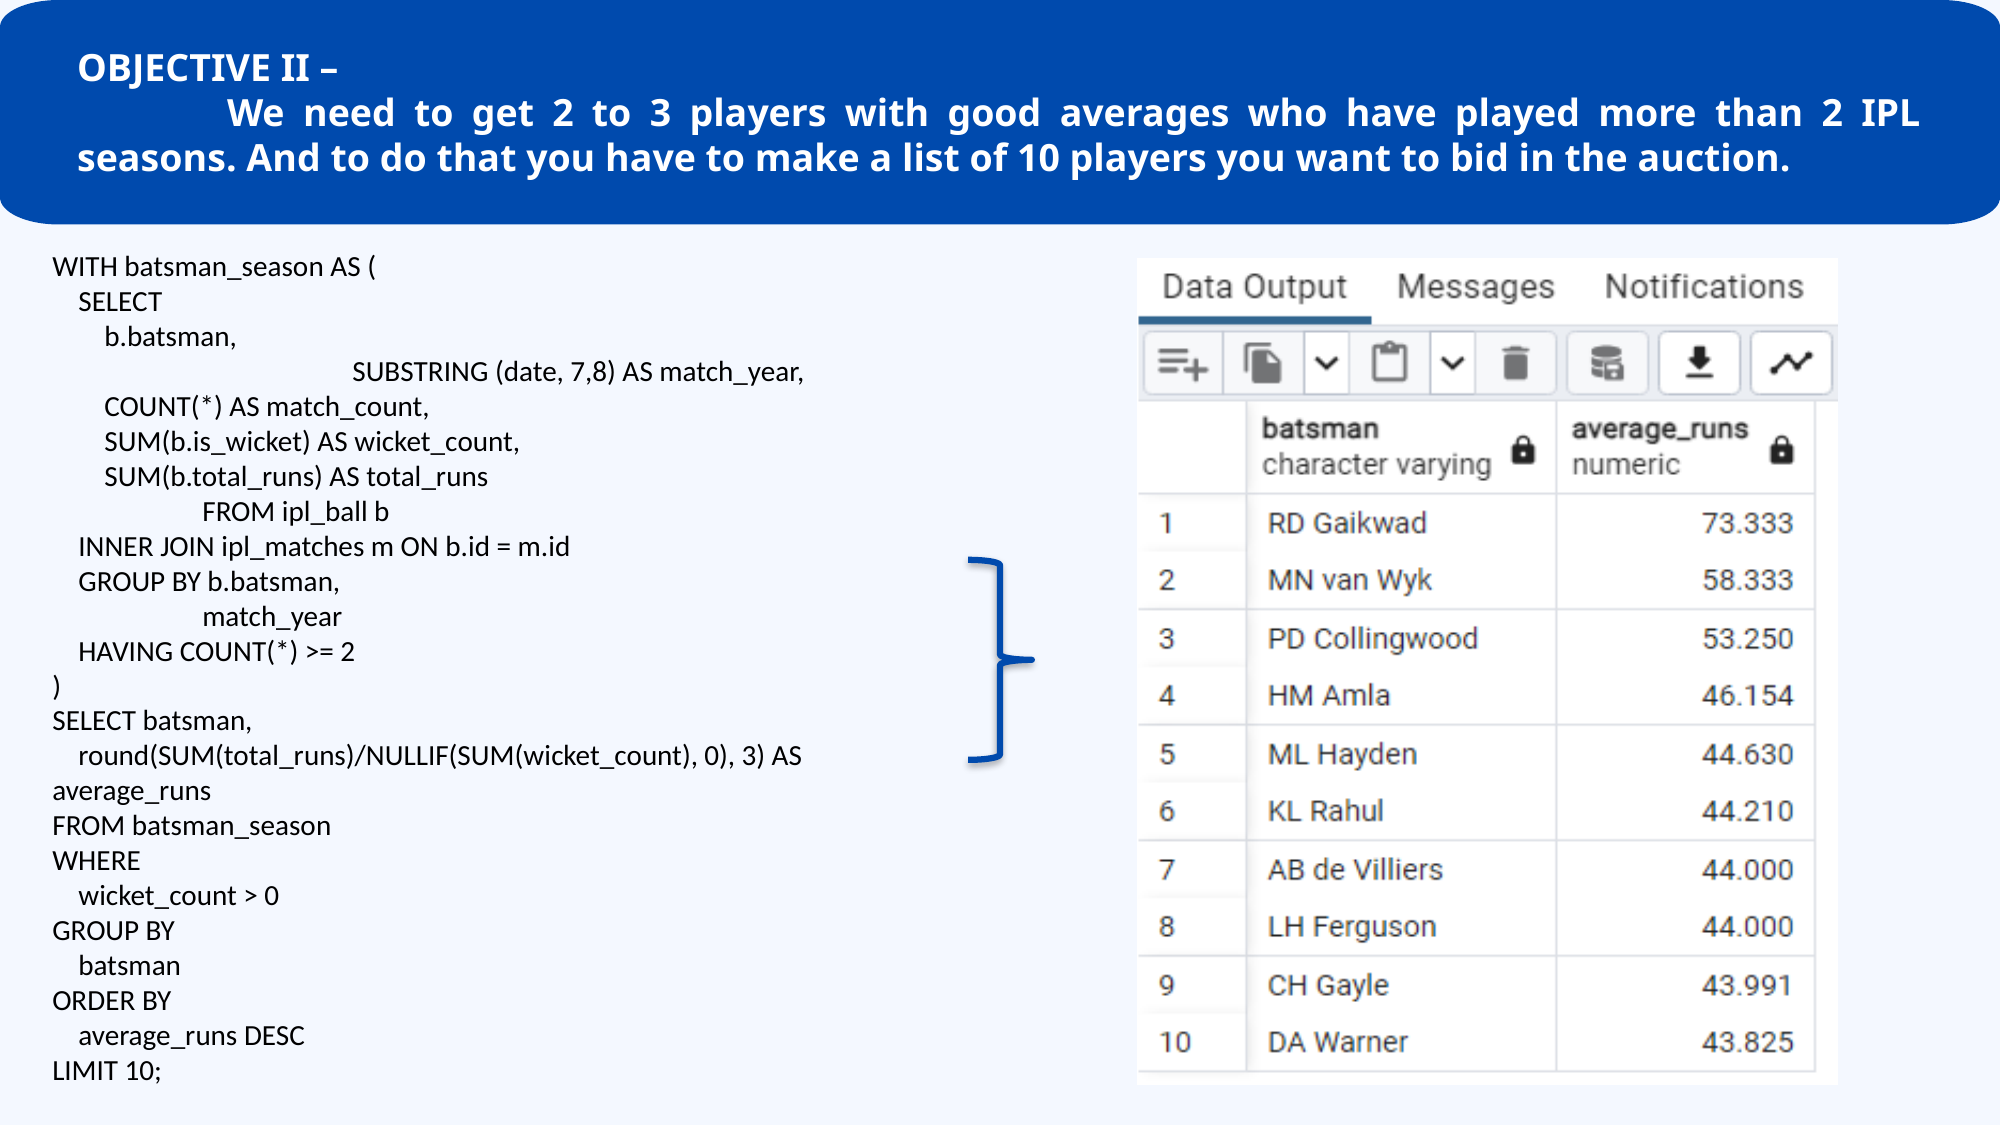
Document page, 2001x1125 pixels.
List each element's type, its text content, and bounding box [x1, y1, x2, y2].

text_box WITH batsman_season AS ( SELECT b.batsman, SUBSTRING (date, 7,8) AS match_year, COUNT(*) AS match_count, SUM(b.is_wicket) AS wicket_count, SUM(b.total_runs) AS total_runs FROM ipl_ball b INNER JOIN ipl_matches m ON b.id = m.id GROUP BY b.batsman, match_year HAVING COUNT(*) >= 2 ) SELECT batsman, round(SUM(total_runs)/NULLIF(SUM(wicket_count), 0), 3) AS average_runs FROM batsman_season WHERE wicket_count > 0 GROUP BY batsman ORDER BY average_runs DESC LIMIT 10; [37, 239, 888, 1094]
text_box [0, 0, 2000, 225]
picture [1137, 257, 1838, 1086]
text_box [968, 556, 1036, 763]
